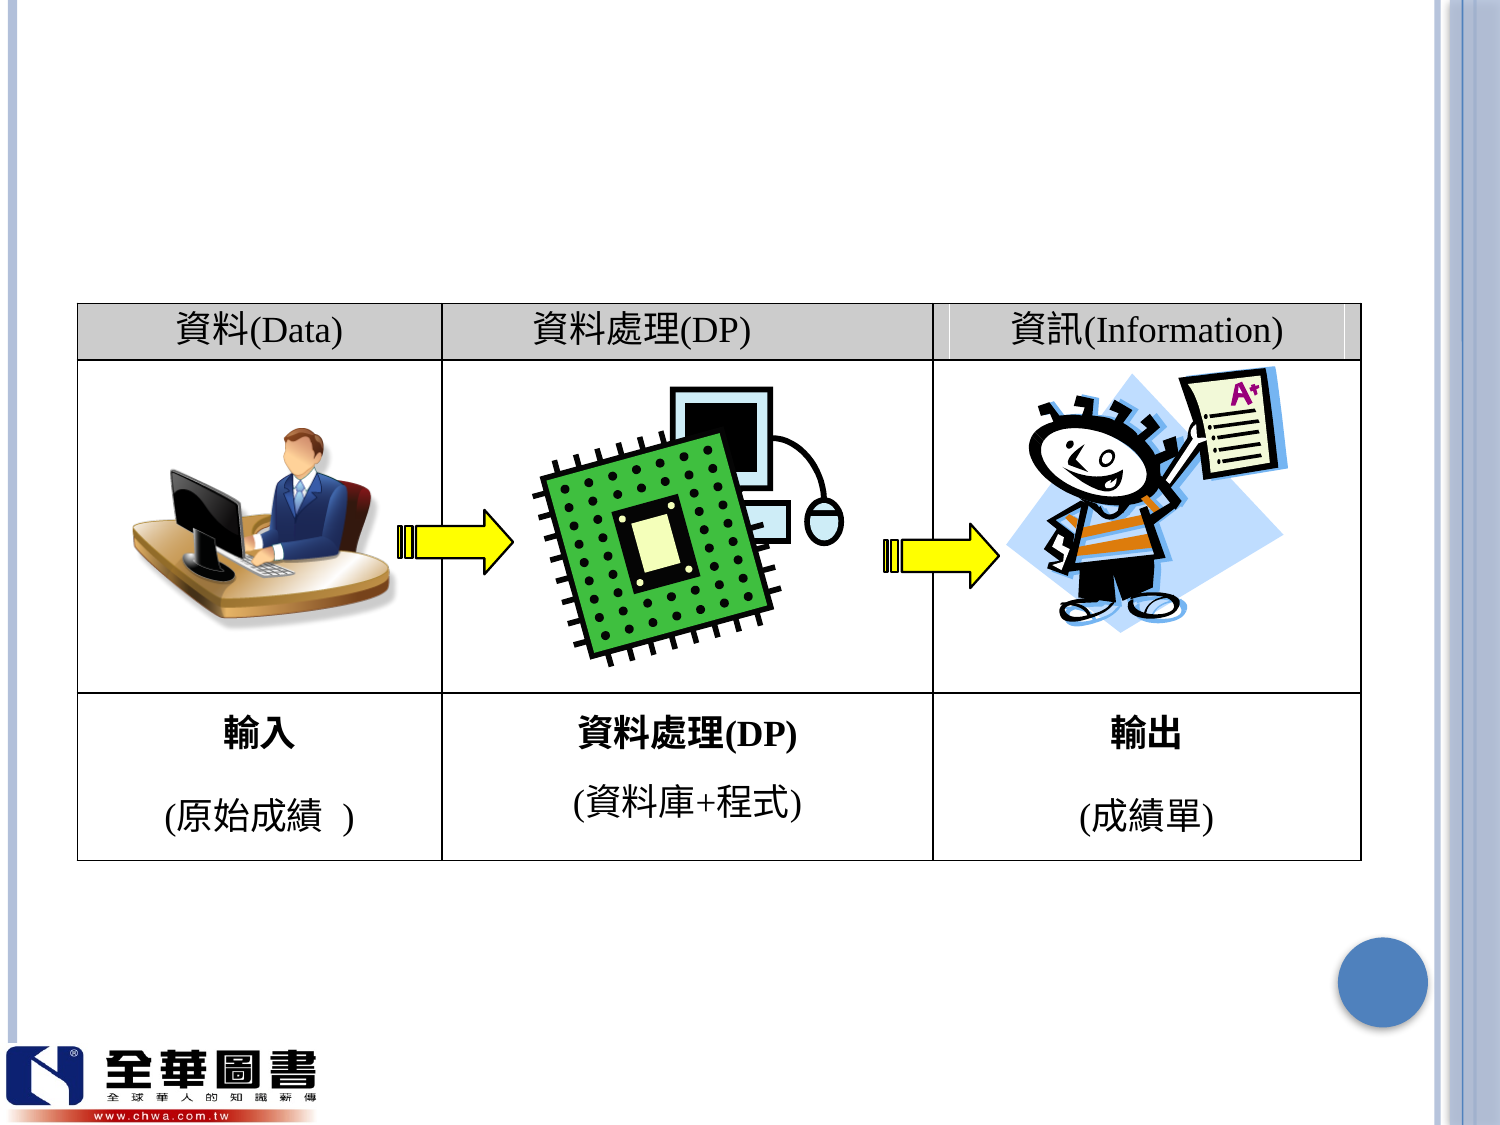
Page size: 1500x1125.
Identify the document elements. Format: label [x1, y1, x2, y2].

picture [76, 302, 1388, 871]
picture [0, 1043, 322, 1125]
